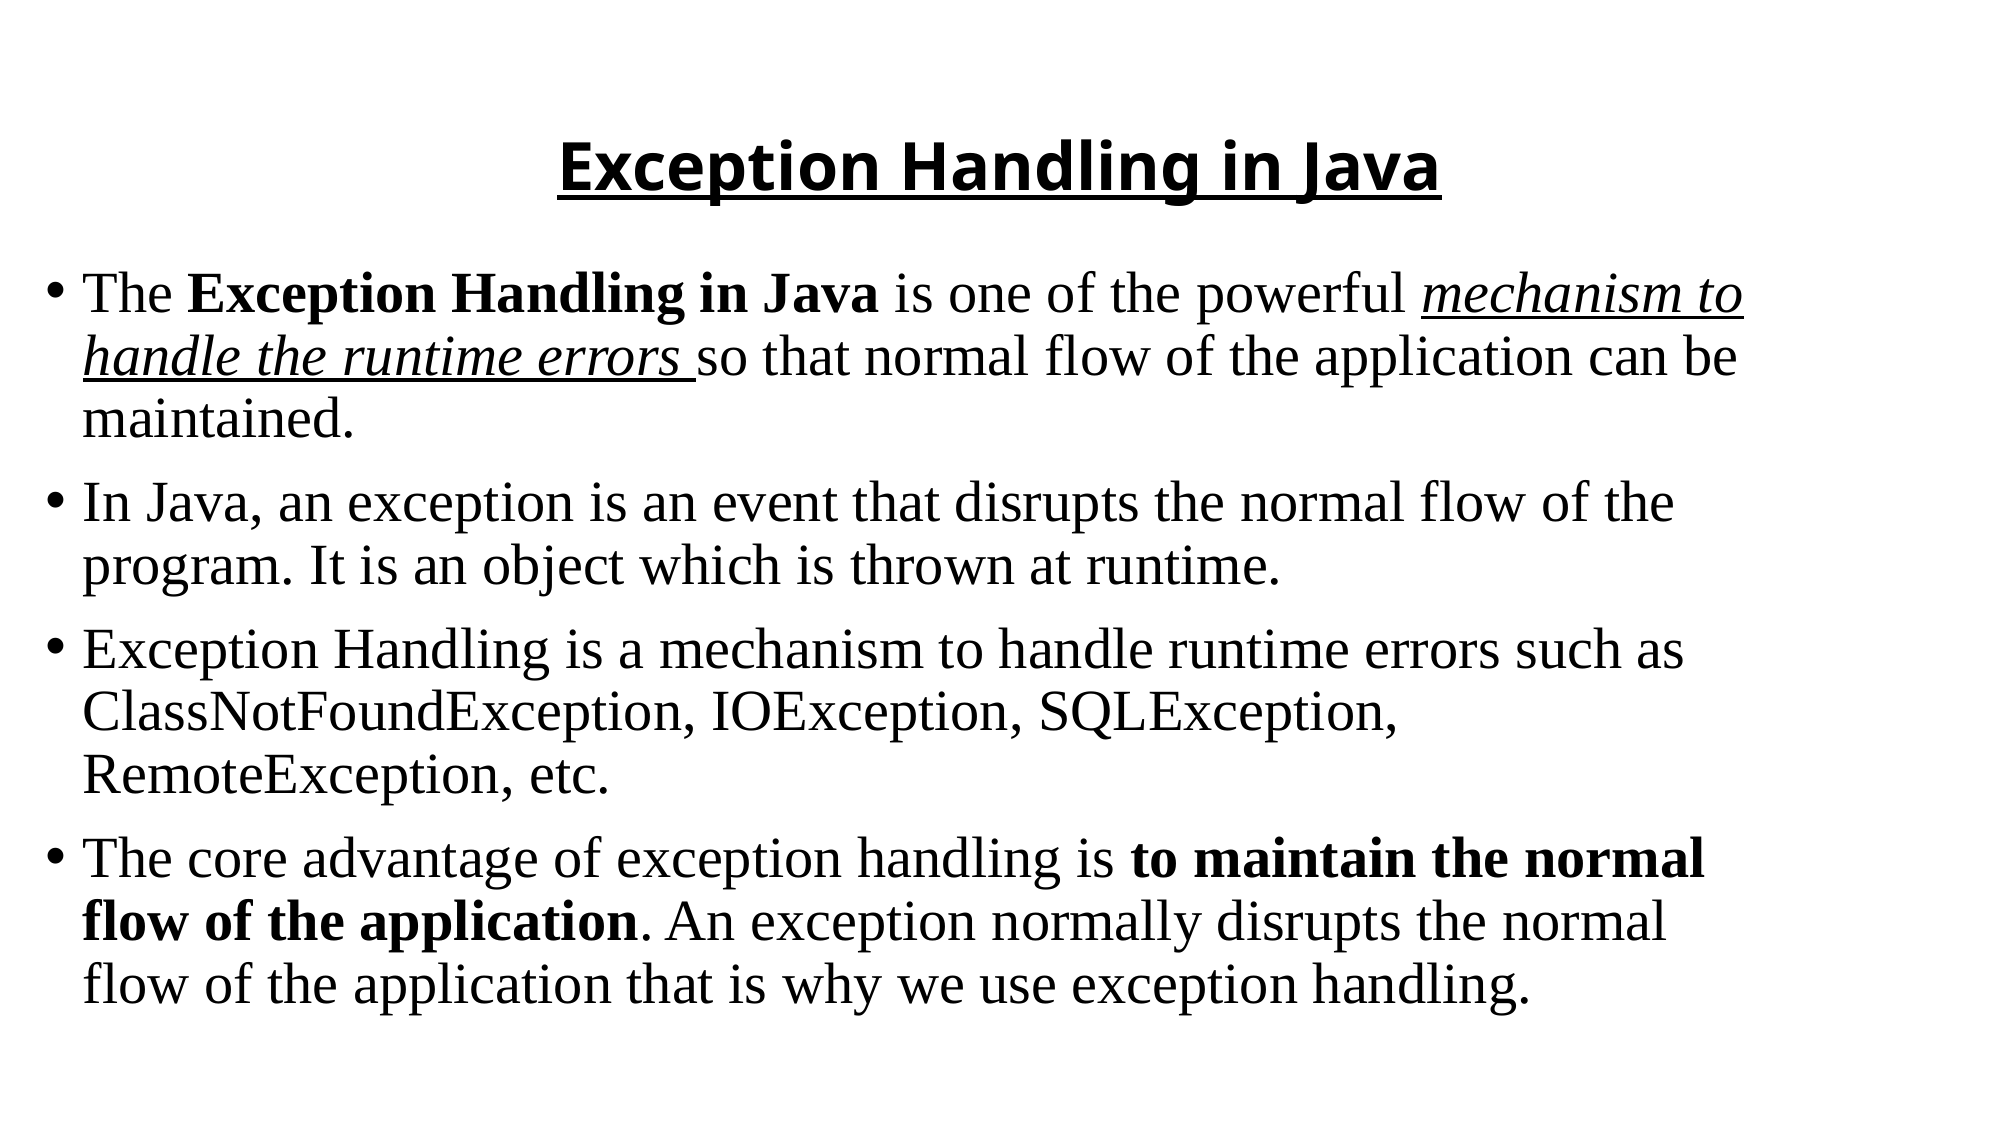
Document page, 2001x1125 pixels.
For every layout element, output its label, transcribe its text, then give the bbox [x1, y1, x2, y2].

title Exception Handling in Java [137, 59, 1863, 278]
list The Exception Handling in Java is one of the powerful mechanism to handle the runtime errors so that normal flow of the application can be maintained. In Java, an exception is an event that disrupts the normal flow of the program. It is an object which is thrown at runtime. Exception Handling is a mechanism to handle runtime errors such as ClassNotFoundException, IOException, SQLException, RemoteException, etc. The core advantage of exception handling is to maintain the normal flow of the application. An exception normally disrupts the normal flow of the application that is why we use exception handling. [30, 254, 1803, 1048]
